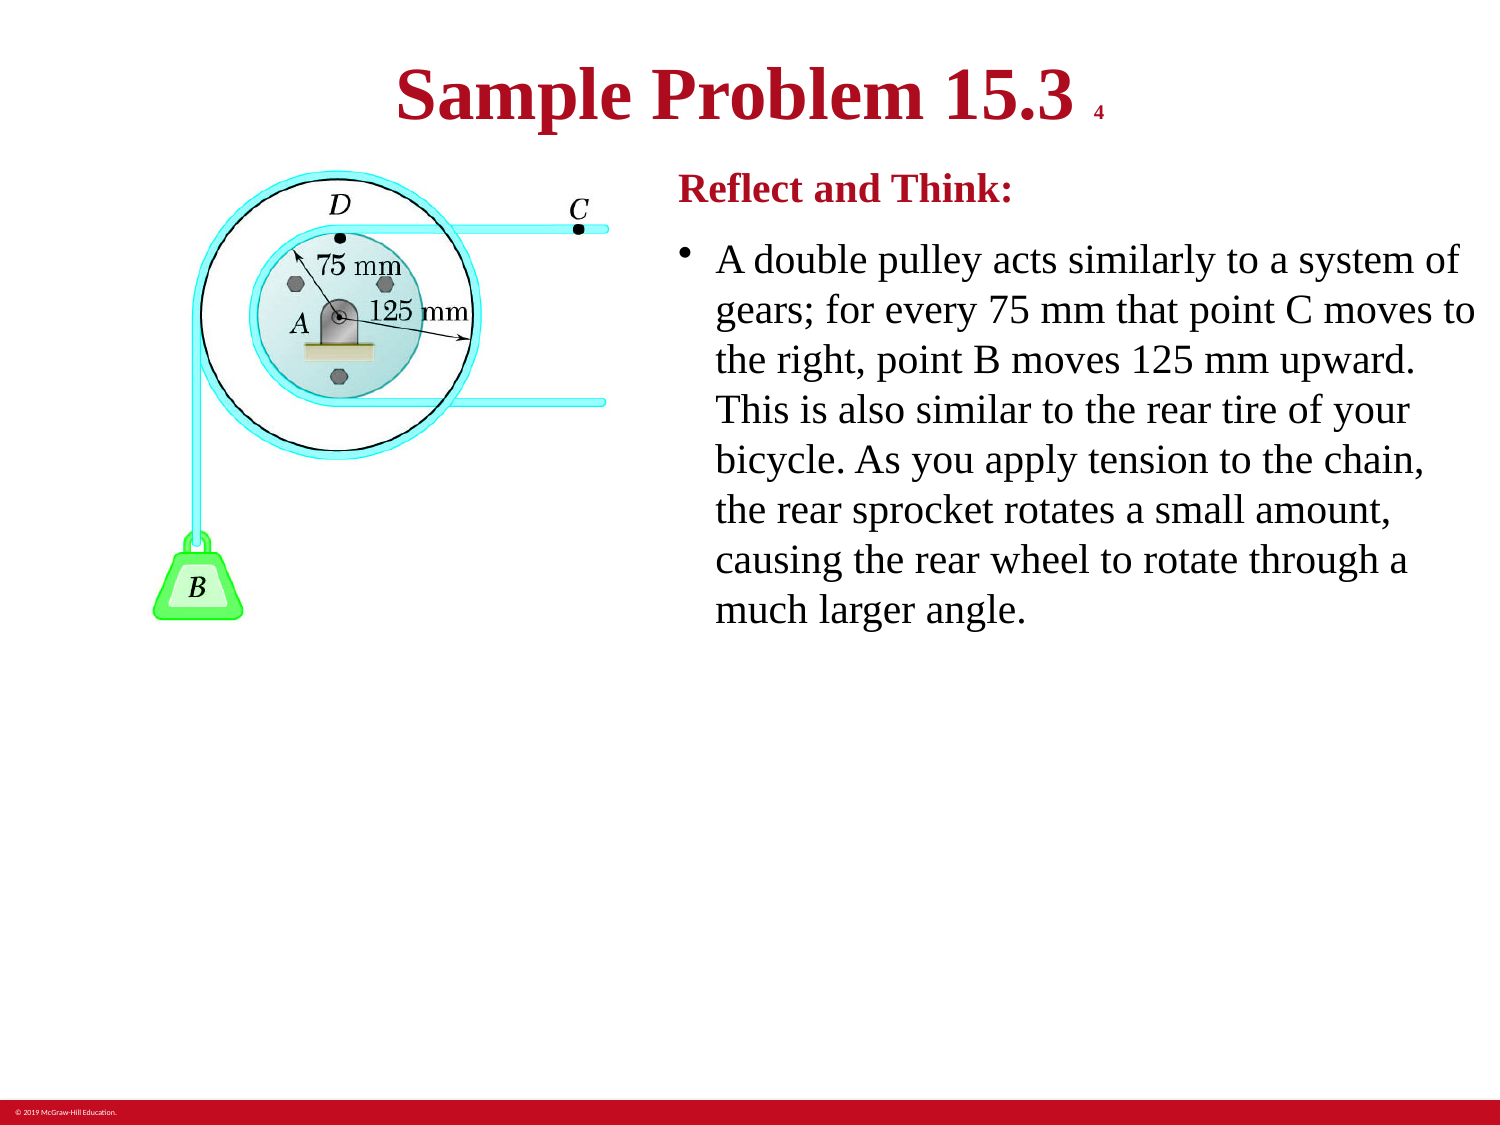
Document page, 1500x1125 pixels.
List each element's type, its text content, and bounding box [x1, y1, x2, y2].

title Sample Problem 15.3 4 [75, 37, 1425, 138]
picture [147, 164, 611, 624]
text_box Reflect and Think: A double pulley acts similarly to a system of gears; for every 75 mm that point C moves to the right, point B moves 125 mm upward. This is also similar to the rear tire of your bicycle. As you apply tension to the chain, the rear sprocket rotates a small amount, causing the rear wheel to rotate through a much larger angle. [663, 153, 1500, 640]
